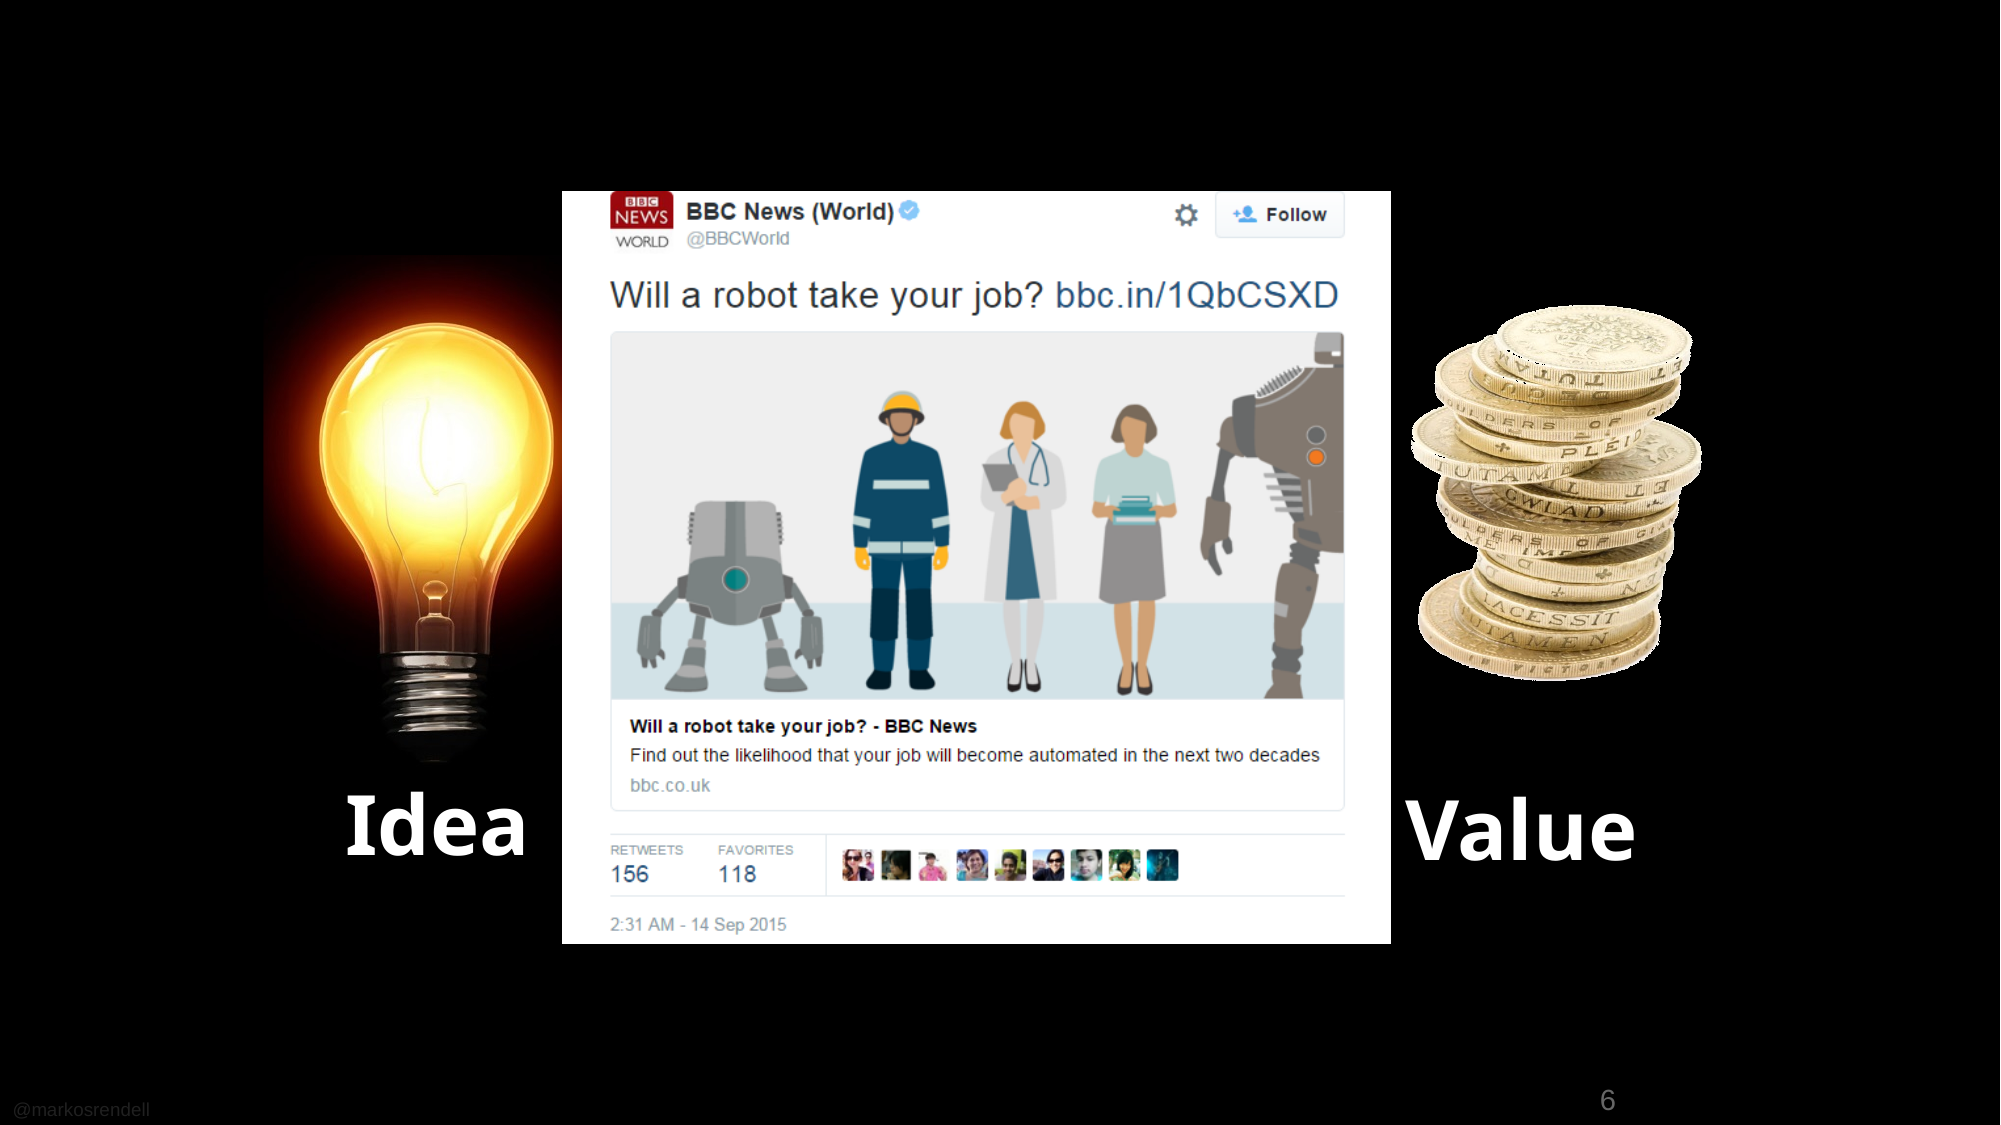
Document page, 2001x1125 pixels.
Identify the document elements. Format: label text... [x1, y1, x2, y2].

slide_number 6 [1585, 1073, 1669, 1099]
picture [263, 190, 1751, 944]
footer @markosrendell [12, 1095, 488, 1122]
